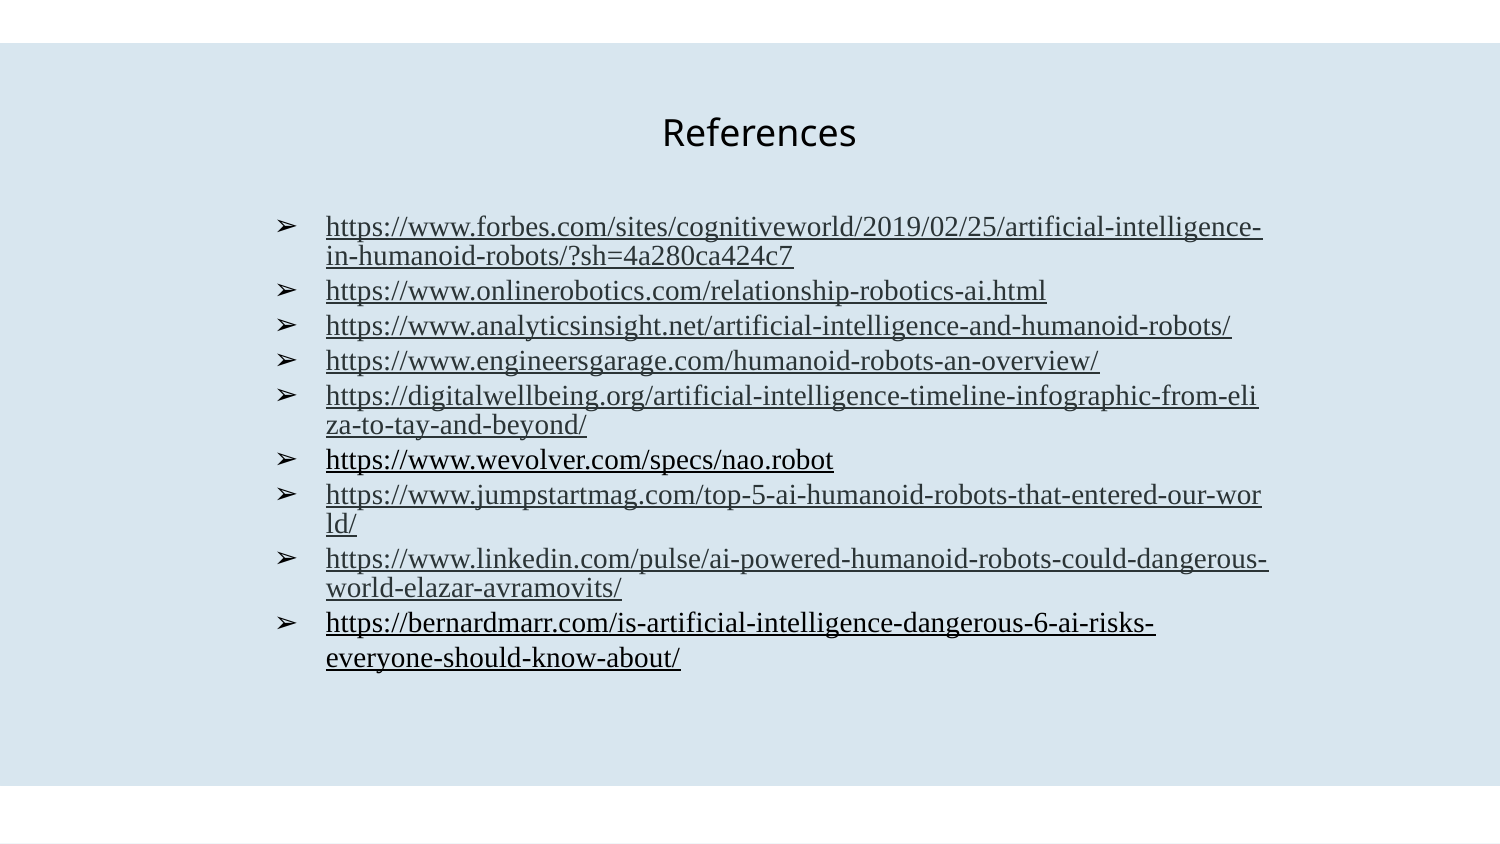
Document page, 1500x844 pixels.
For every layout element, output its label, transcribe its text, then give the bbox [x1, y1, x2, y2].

text_box [0, 43, 1500, 786]
text_box References [393, 94, 1126, 170]
text_box https://www.forbes.com/sites/cognitiveworld/2019/02/25/artificial-intelligence-in-humanoid-robots/?sh=4a280ca424c7 https://www.onlinerobotics.com/relationship-robotics-ai.html https://www.analyticsinsight.net/artificial-intelligence-and-humanoid-robots/ https://www.engineersgarage.com/humanoid-robots-an-overview/ https://digitalwellbeing.org/artificial-intelligence-timeline-infographic-from-eliza-to-tay-and-beyond/ https://www.wevolver.com/specs/nao.robot https://www.jumpstartmag.com/top-5-ai-humanoid-robots-that-entered-our-world/ https://www.linkedin.com/pulse/ai-powered-humanoid-robots-could-dangerous-world-elazar-avramovits/ https://bernardmarr.com/is-artificial-intelligence-dangerous-6-ai-risks-everyone-should-know-about/ [235, 191, 1284, 572]
